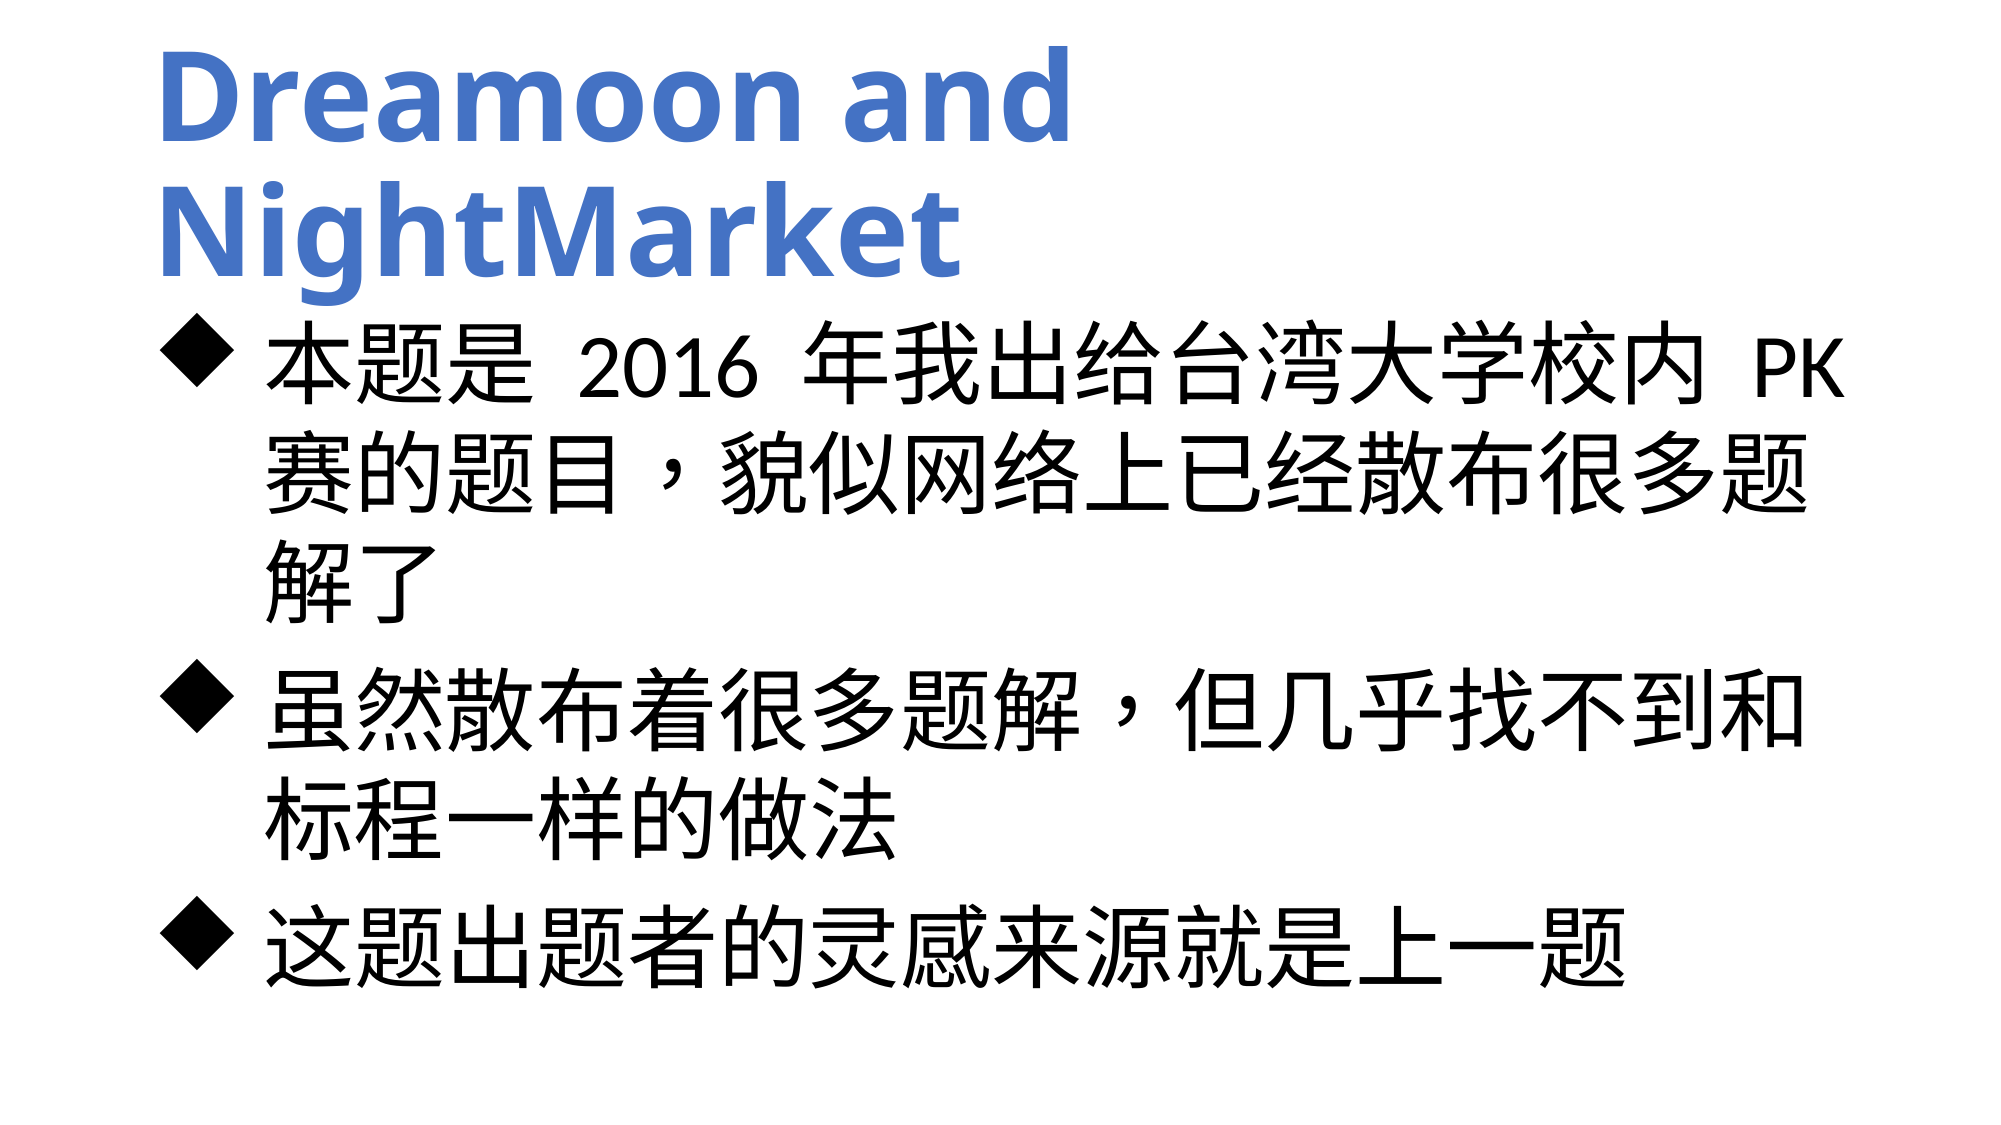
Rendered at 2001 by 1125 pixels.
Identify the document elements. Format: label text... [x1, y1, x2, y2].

list 本题是 2016 年我出给台湾大学校内 PK 赛的题目，貌似网络上已经散布很多题解了 虽然散布着很多题解，但几乎找不到和标程一样的做法 这题出题者的灵感来源就是上一题 [137, 299, 1863, 1014]
title Dreamoon and NightMarket [137, 59, 1863, 278]
